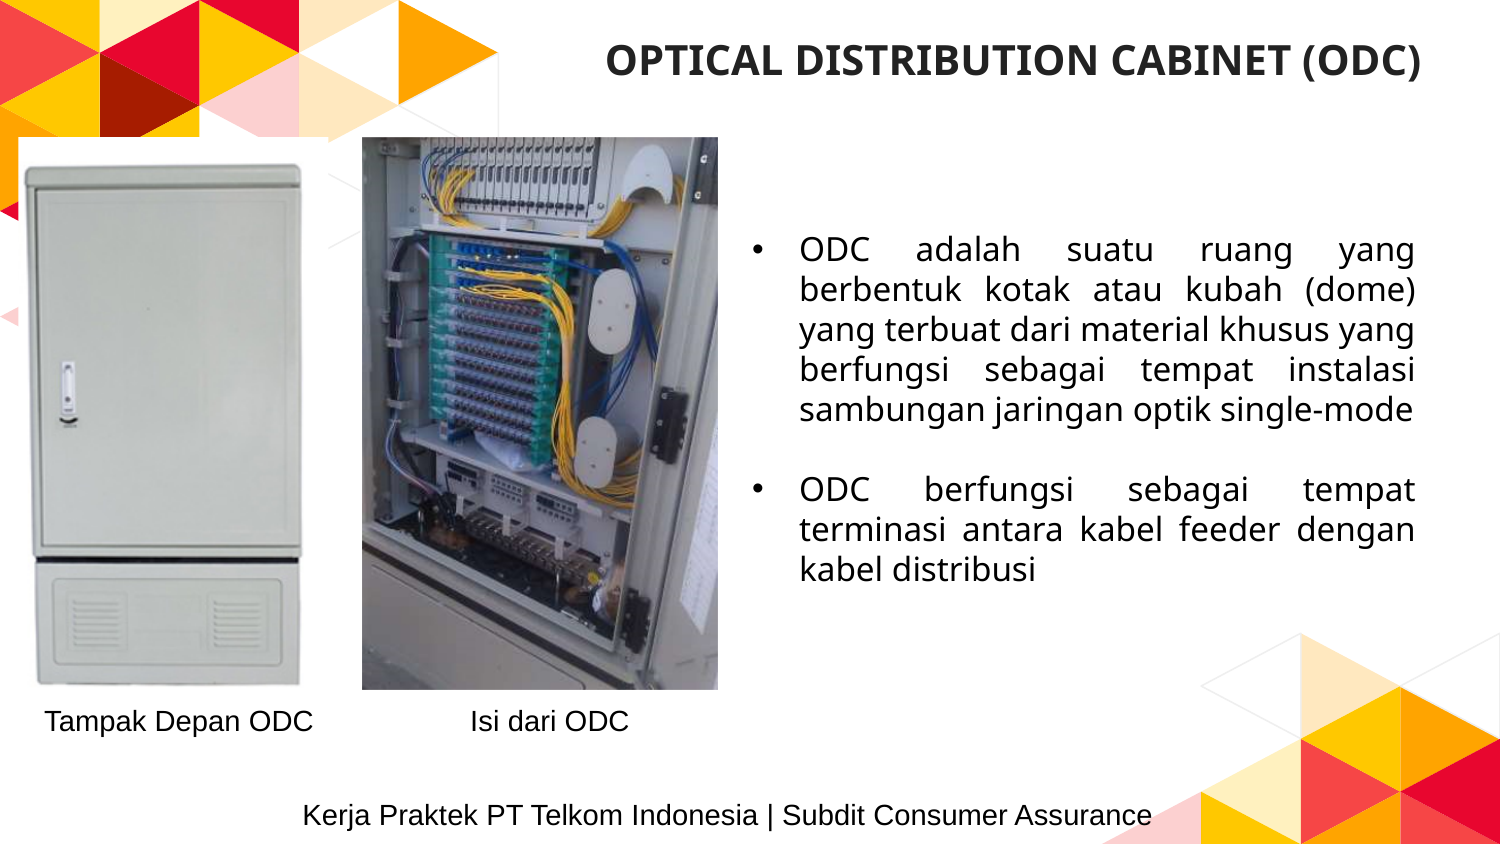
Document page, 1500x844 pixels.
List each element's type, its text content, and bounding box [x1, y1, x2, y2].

picture [360, 137, 721, 693]
footer Kerja Praktek PT Telkom Indonesia | Subdit Consumer Assurance [282, 788, 1174, 834]
text_box ODC adalah suatu ruang yang berbentuk kotak atau kubah (dome) yang terbuat dari material khusus yang berfungsi sebagai tempat instalasi sambungan jaringan optik single-mode ODC berfungsi sebagai tempat terminasi antara kabel feeder dengan kabel distribusi [737, 221, 1432, 596]
picture [18, 137, 329, 702]
title OPTICAL DISTRIBUTION CABINET (ODC) [549, 19, 1477, 99]
text_box Tampak Depan ODC [18, 694, 340, 745]
text_box Isi dari ODC [389, 702, 711, 745]
